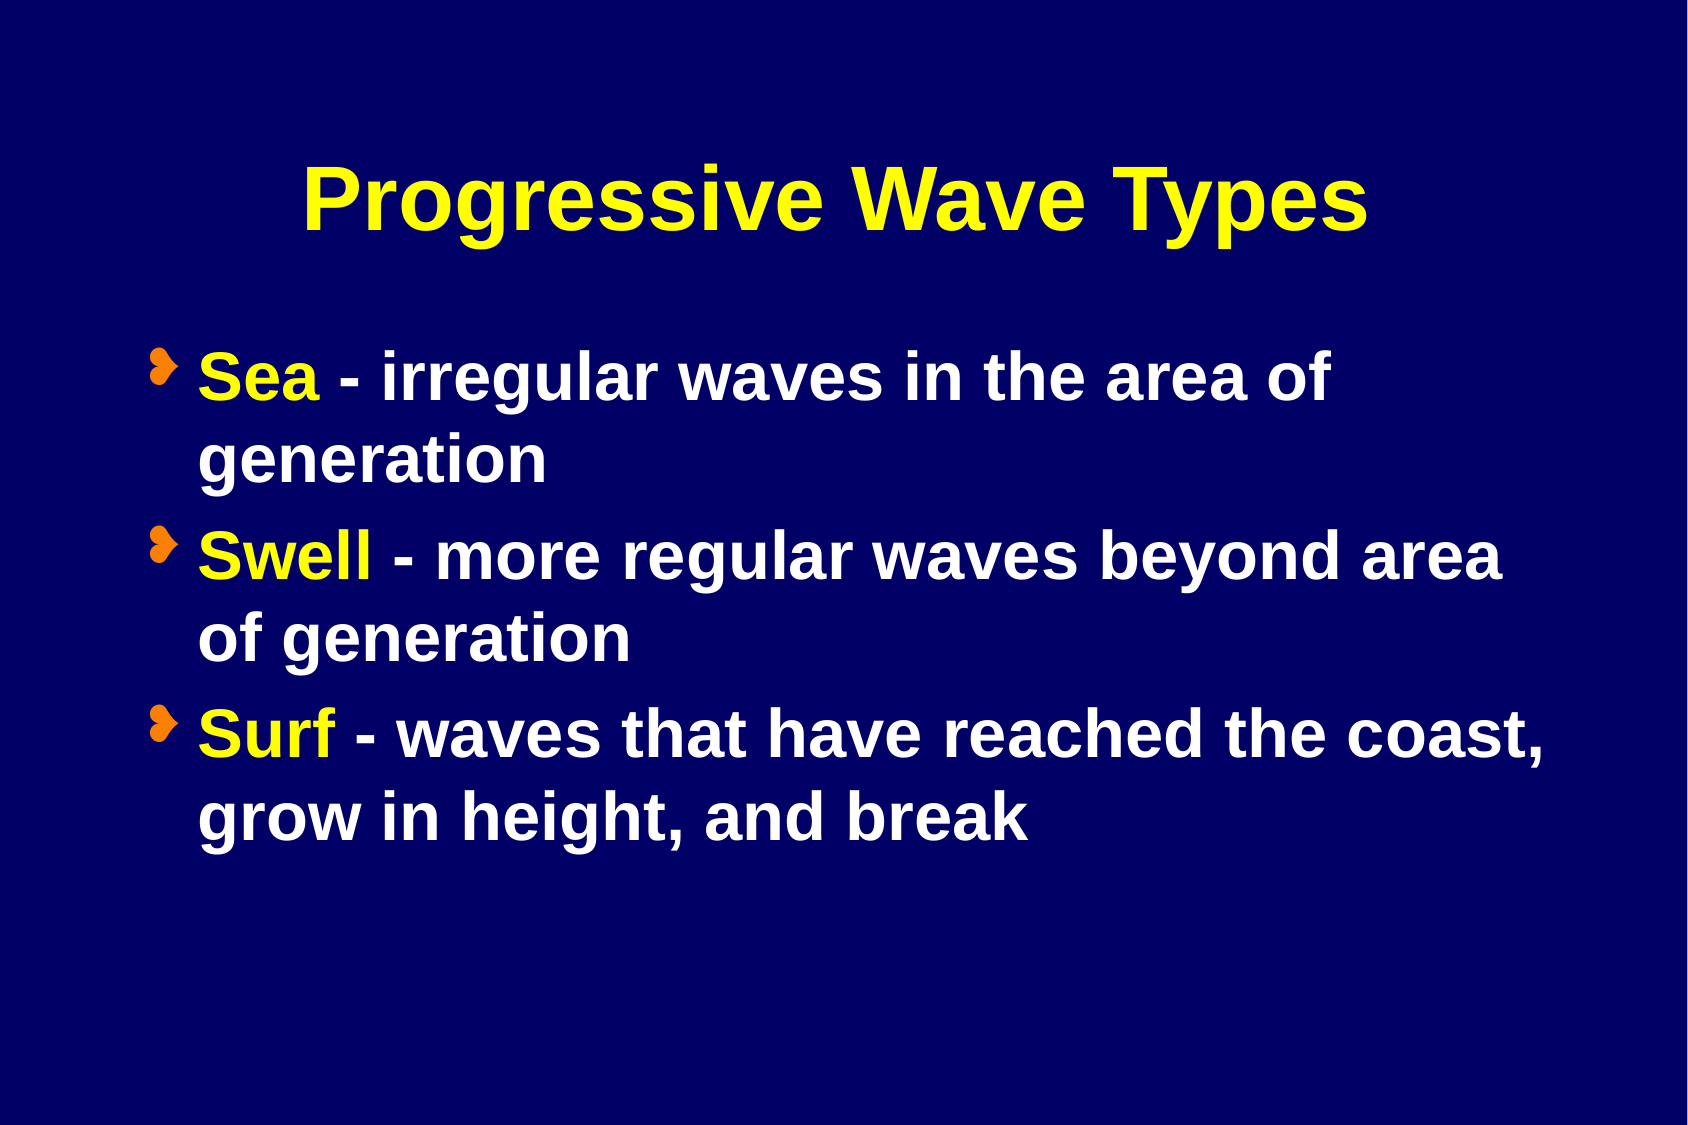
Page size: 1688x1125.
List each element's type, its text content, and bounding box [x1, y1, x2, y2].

list Sea - irregular waves in the area of generation Swell - more regular waves beyond area of generation Surf - waves that have reached the coast, grow in height, and break [126, 323, 1595, 1000]
title Progressive Wave Types [93, 99, 1581, 288]
